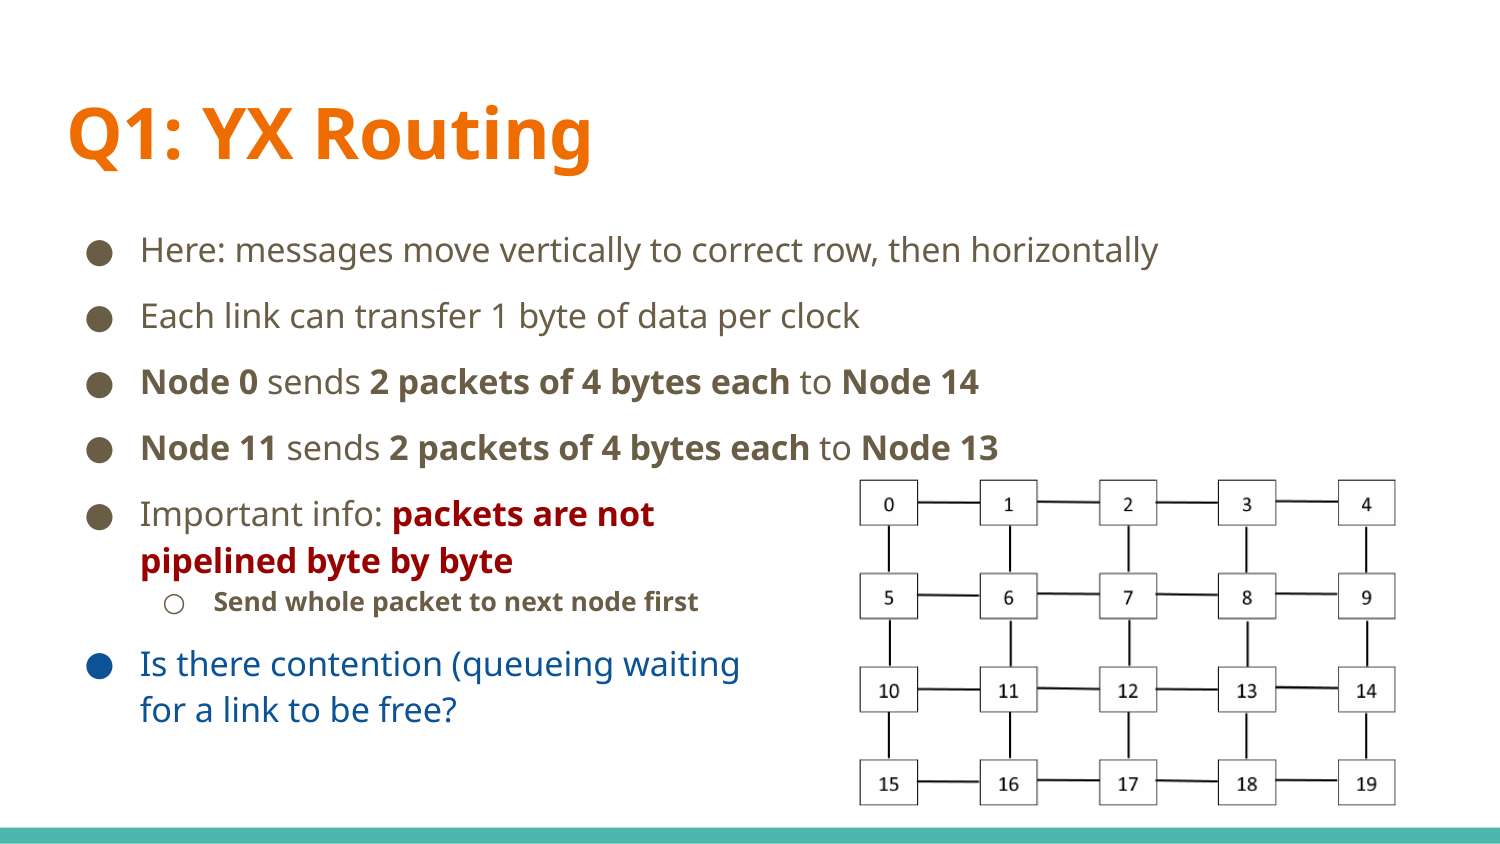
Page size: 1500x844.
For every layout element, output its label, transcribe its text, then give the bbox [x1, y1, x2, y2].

picture [844, 463, 1408, 821]
list Here: messages move vertically to correct row, then horizontally Each link can transfer 1 byte of data per clock Node 0 sends 2 packets of 4 bytes each to Node 14 Node 11 sends 2 packets of 4 bytes each to Node 13 Important info: packets are not pipelined byte by byte Send whole packet to next node first Is there contention (queueing waiting for a link to be free? [51, 207, 1449, 750]
title Q1: YX Routing [51, 72, 1449, 189]
